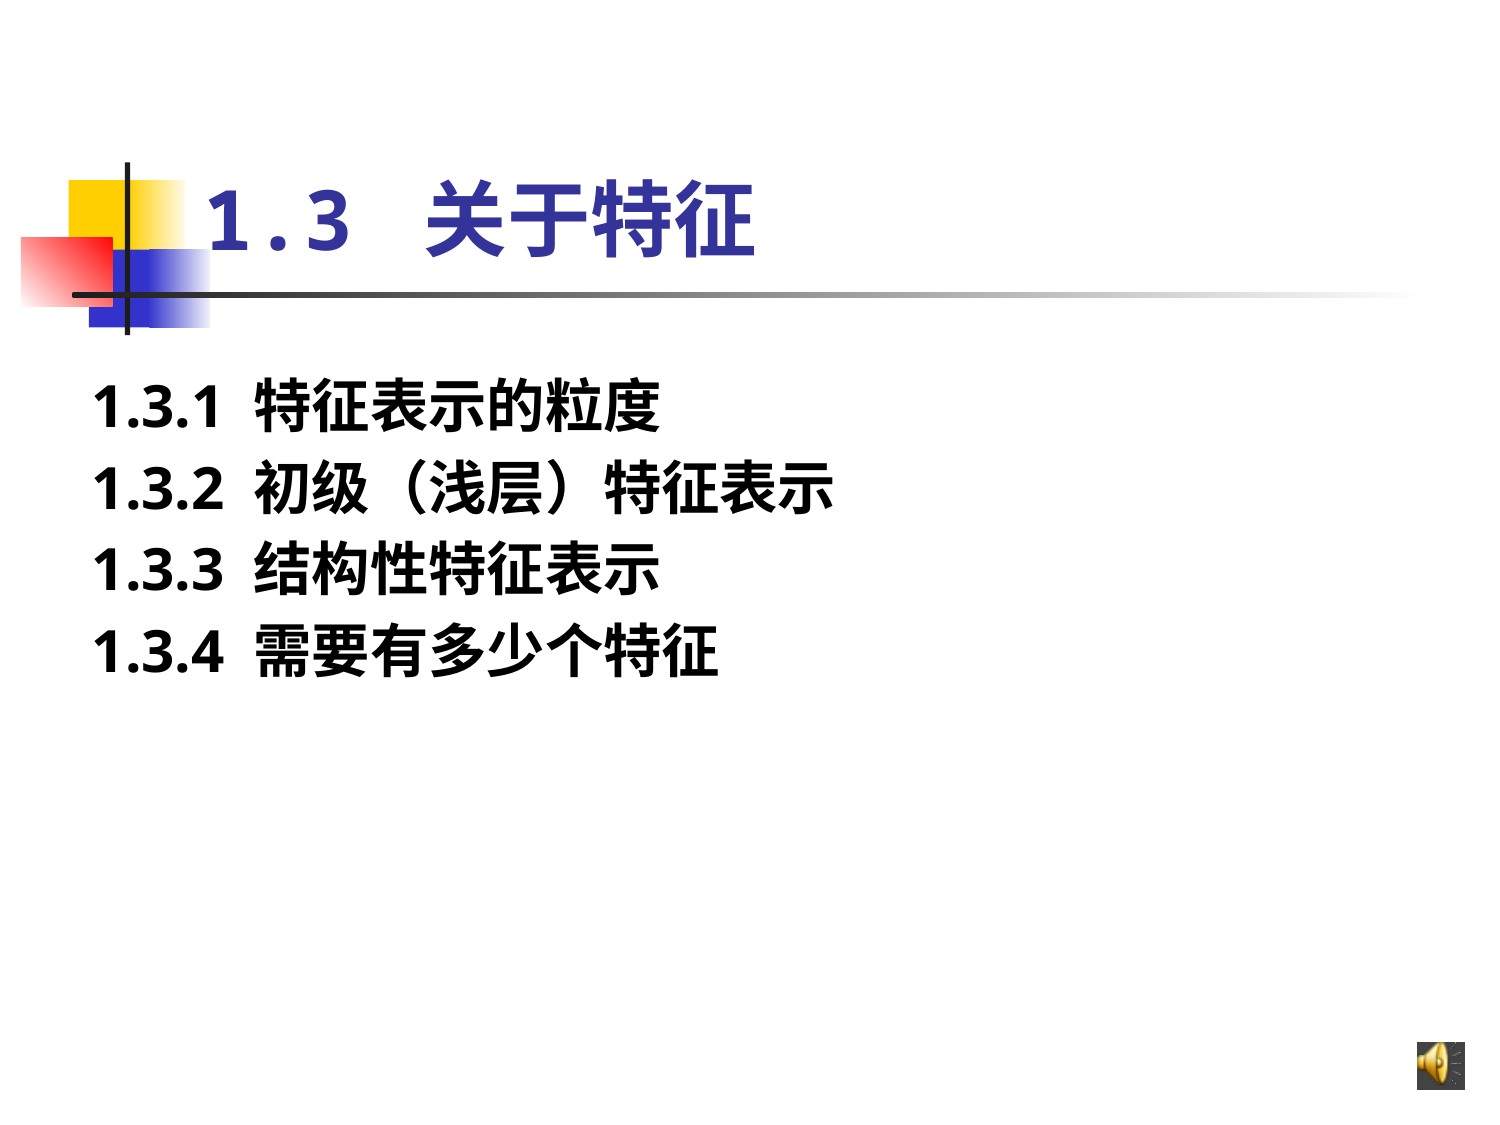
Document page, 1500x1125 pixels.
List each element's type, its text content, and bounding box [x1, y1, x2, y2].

picture [1416, 1041, 1467, 1092]
title 1.3 关于特征 [188, 35, 1468, 275]
list 1.3.1 特征表示的粒度 1.3.2 初级（浅层）特征表示 1.3.3 结构性特征表示 1.3.4 需要有多少个特征 [76, 361, 1352, 1037]
